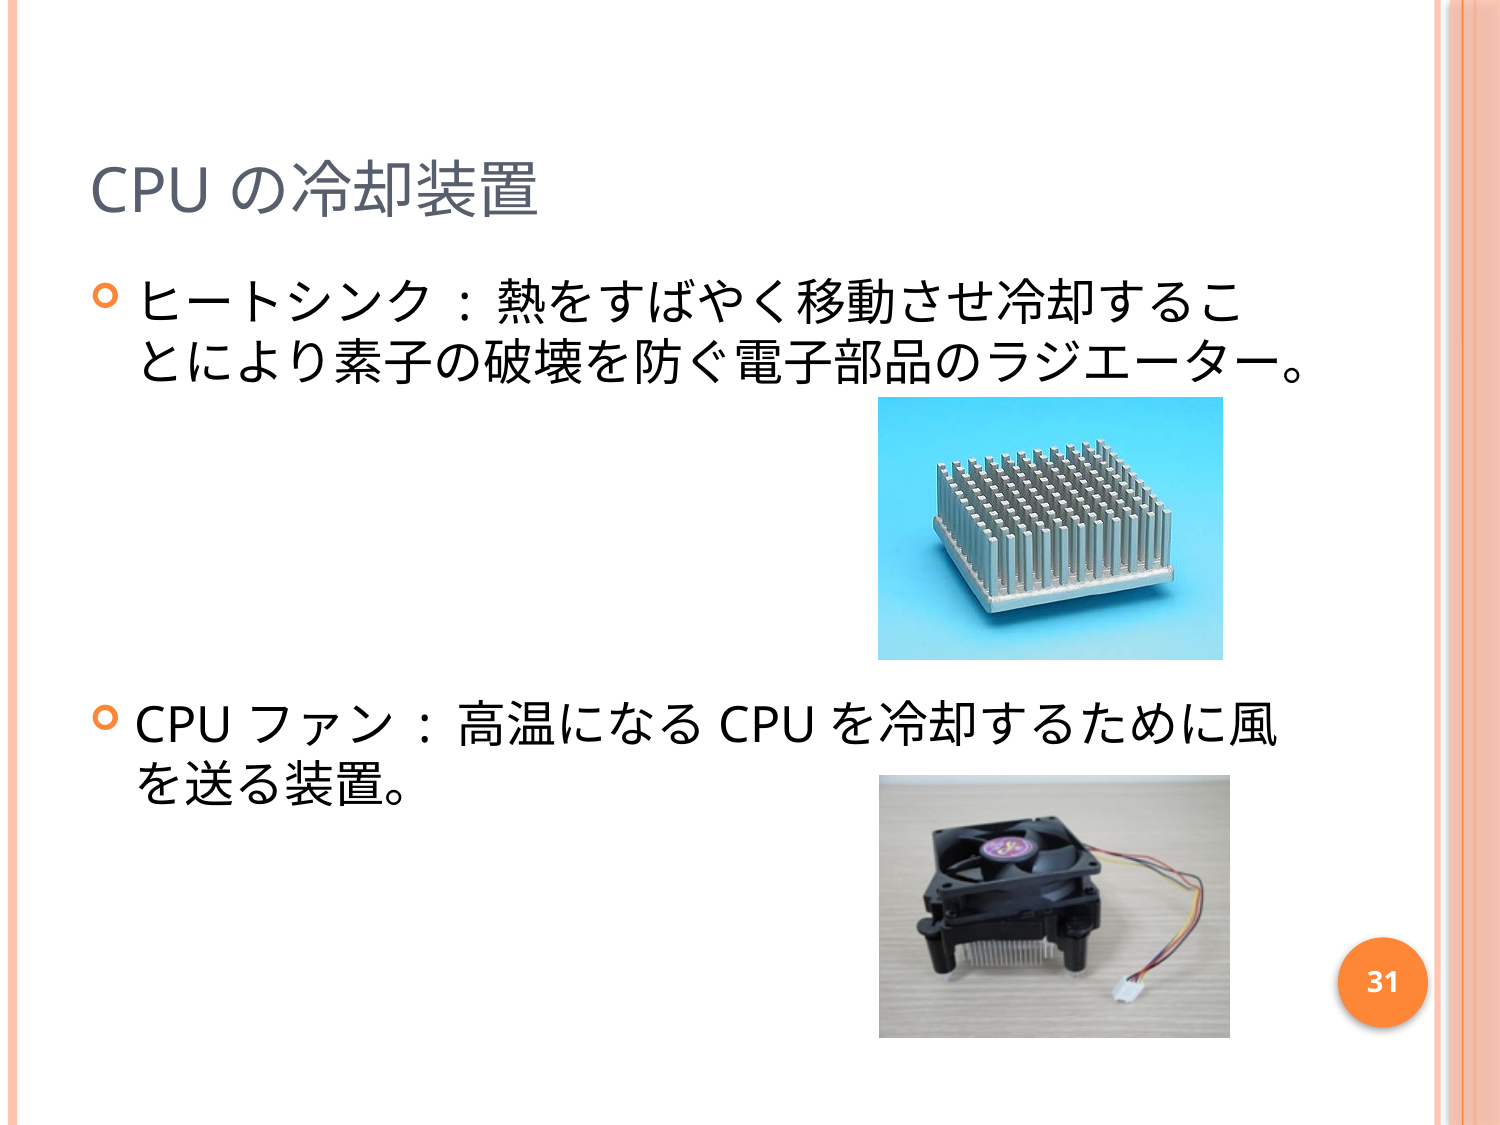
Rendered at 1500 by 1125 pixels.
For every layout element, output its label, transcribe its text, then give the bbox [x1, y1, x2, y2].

slide_number 31 [1333, 940, 1434, 1027]
picture [878, 774, 1230, 1039]
title CPUの冷却装置 [75, 45, 1300, 233]
picture [877, 396, 1224, 661]
list ヒートシンク : 熱をすばやく移動させ冷却することにより素子の破壊を防ぐ電子部品のラジエーター。 CPUファン : 高温になるCPUを冷却するために風を送る装置。 [75, 262, 1300, 1062]
